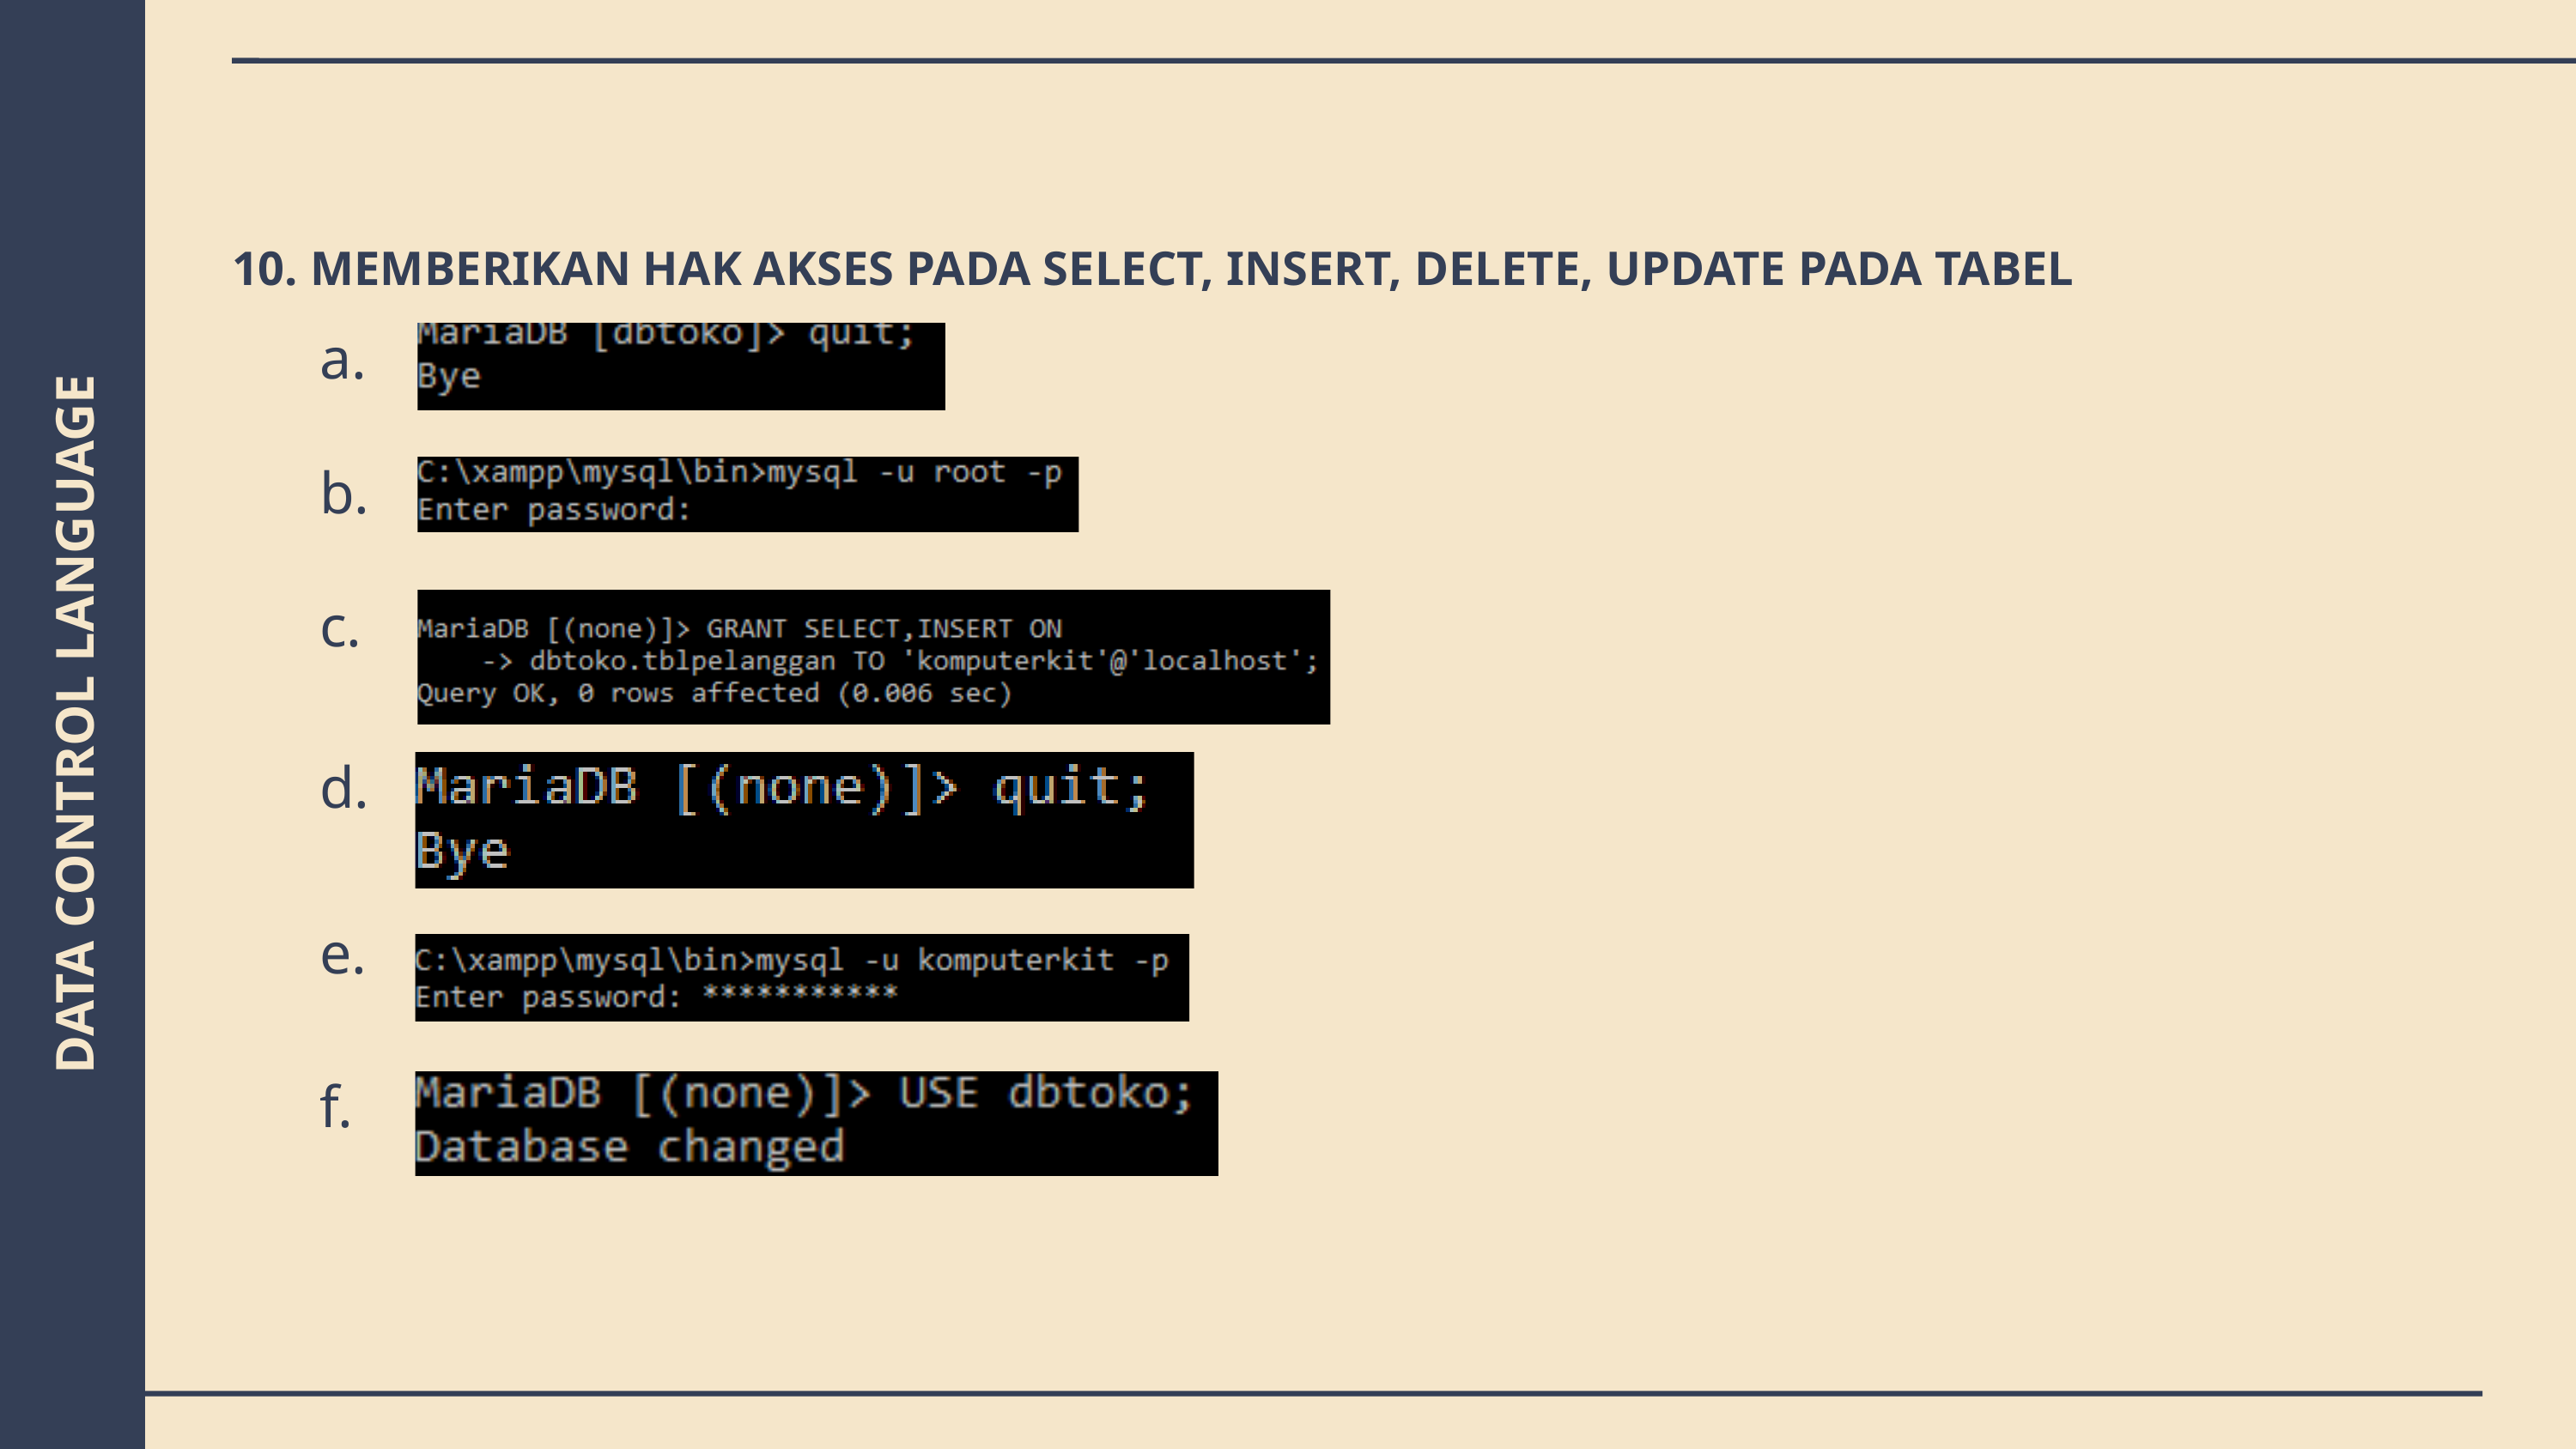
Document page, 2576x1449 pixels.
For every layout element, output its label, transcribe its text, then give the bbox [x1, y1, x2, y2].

text_box e. [319, 905, 378, 985]
text_box d. [319, 740, 378, 820]
text_box [417, 457, 1079, 532]
text_box [415, 752, 1194, 888]
text_box [417, 323, 945, 410]
text_box a. [319, 311, 378, 391]
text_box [0, 0, 145, 1449]
text_box [415, 1071, 1219, 1176]
text_box b. [319, 445, 378, 525]
text_box c. [319, 579, 378, 658]
text_box [417, 590, 1331, 724]
text_box f. [319, 1059, 378, 1140]
text_box 10. MEMBERIKAN HAK AKSES PADA SELECT, INSERT, DELETE, UPDATE PADA TABEL [232, 229, 2432, 294]
text_box [415, 934, 1190, 1022]
